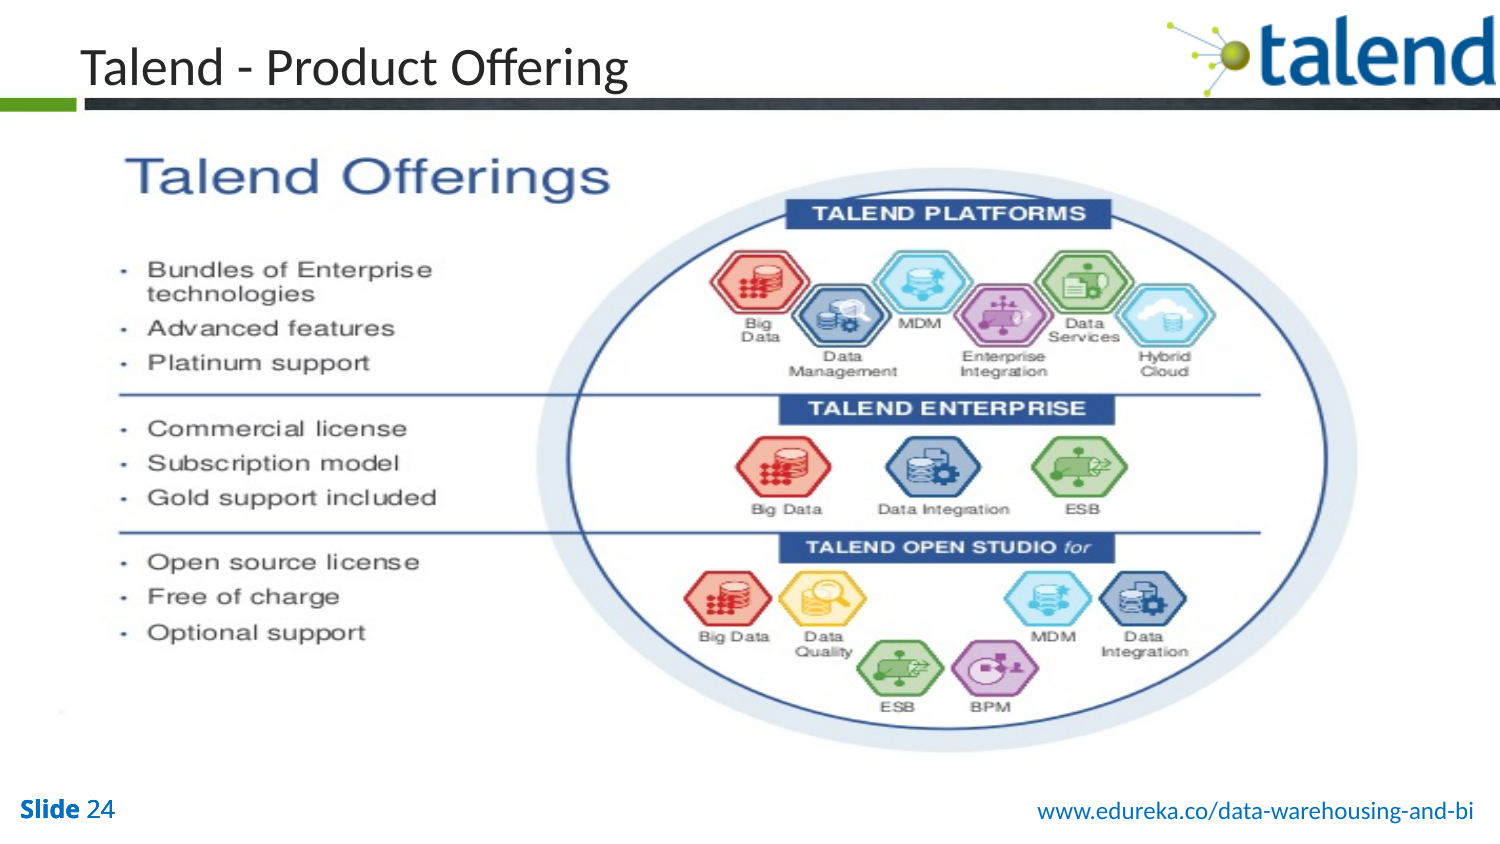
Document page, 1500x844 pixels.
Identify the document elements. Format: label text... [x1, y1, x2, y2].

picture [0, 0, 1500, 844]
text_box Talend - Product Offering [65, 23, 1163, 104]
